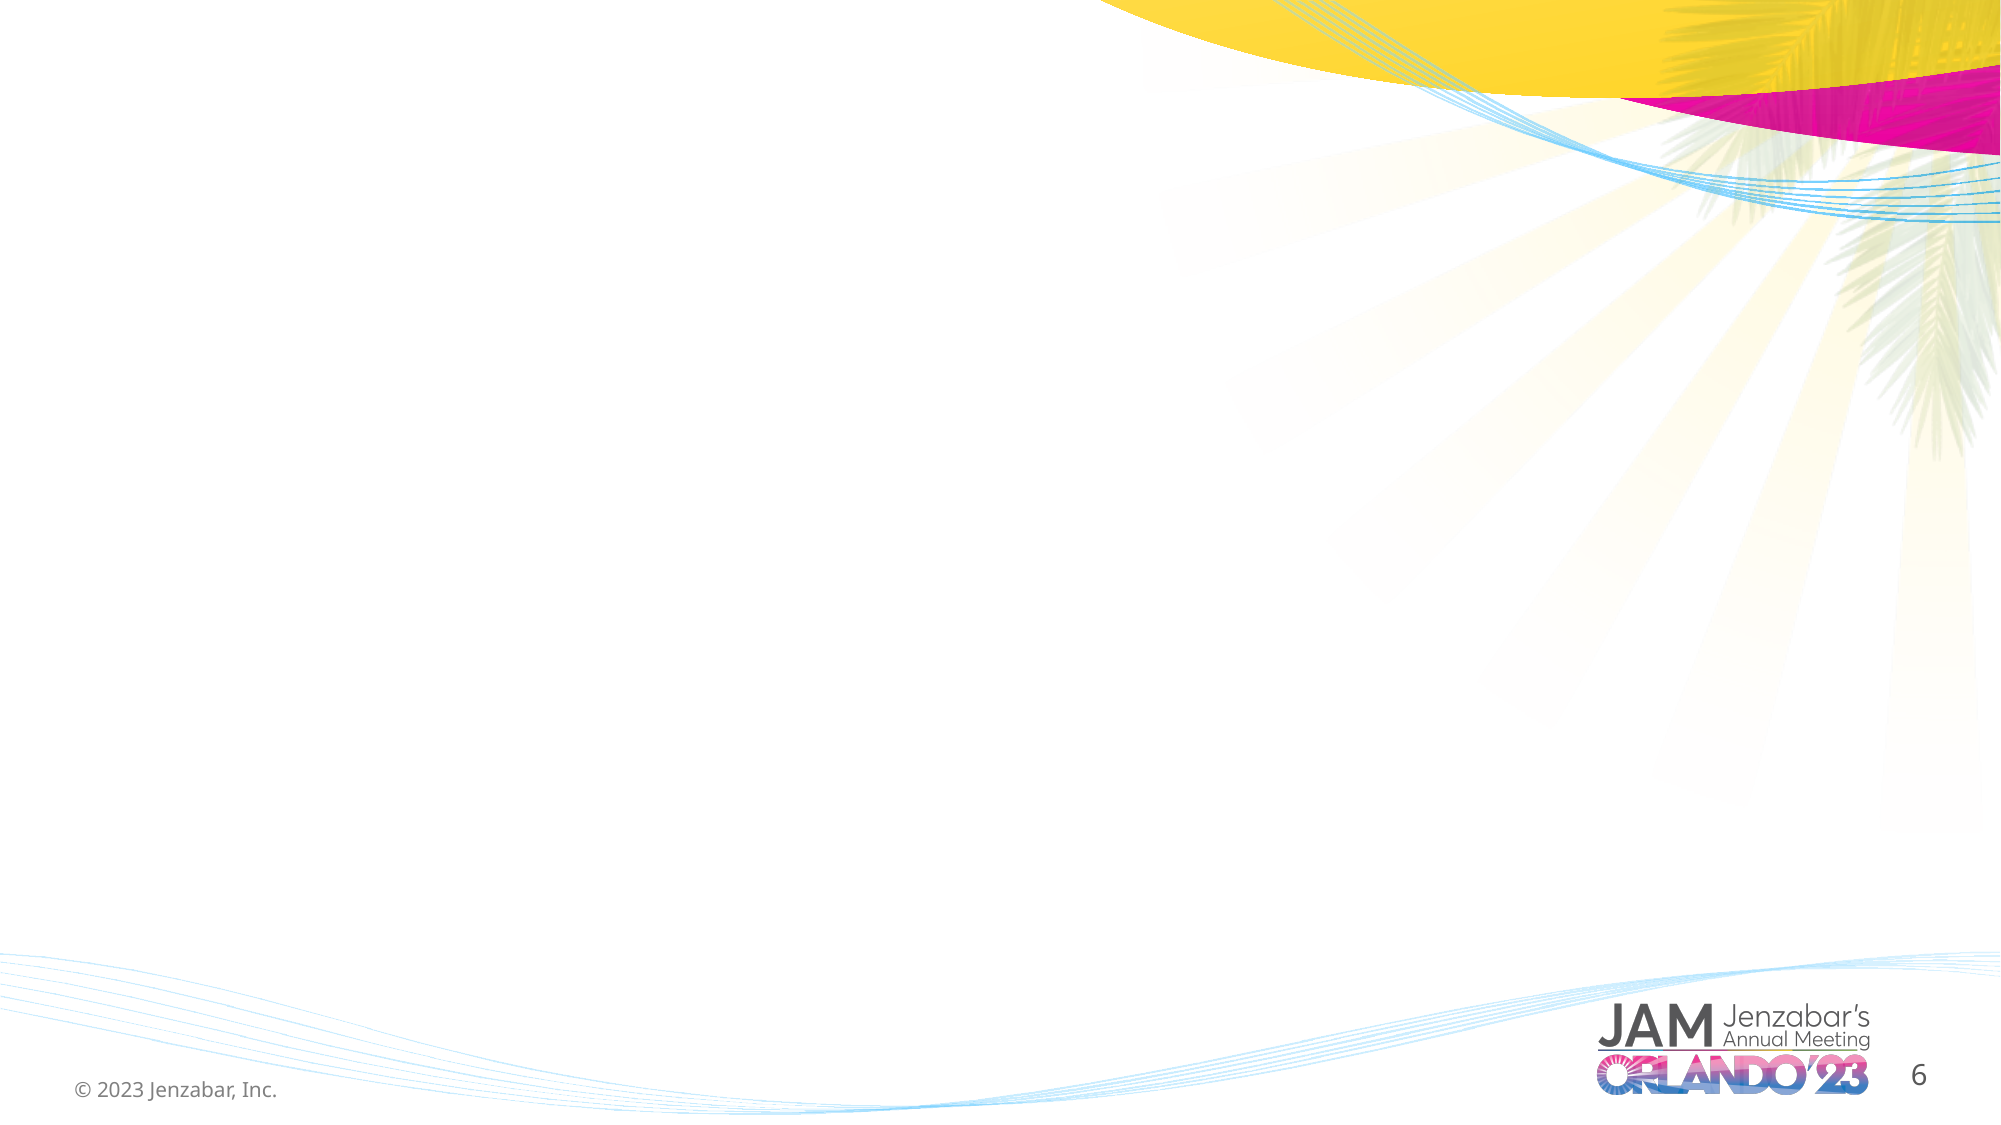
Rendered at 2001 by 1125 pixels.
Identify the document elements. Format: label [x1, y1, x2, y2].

picture [1589, 997, 1875, 1101]
